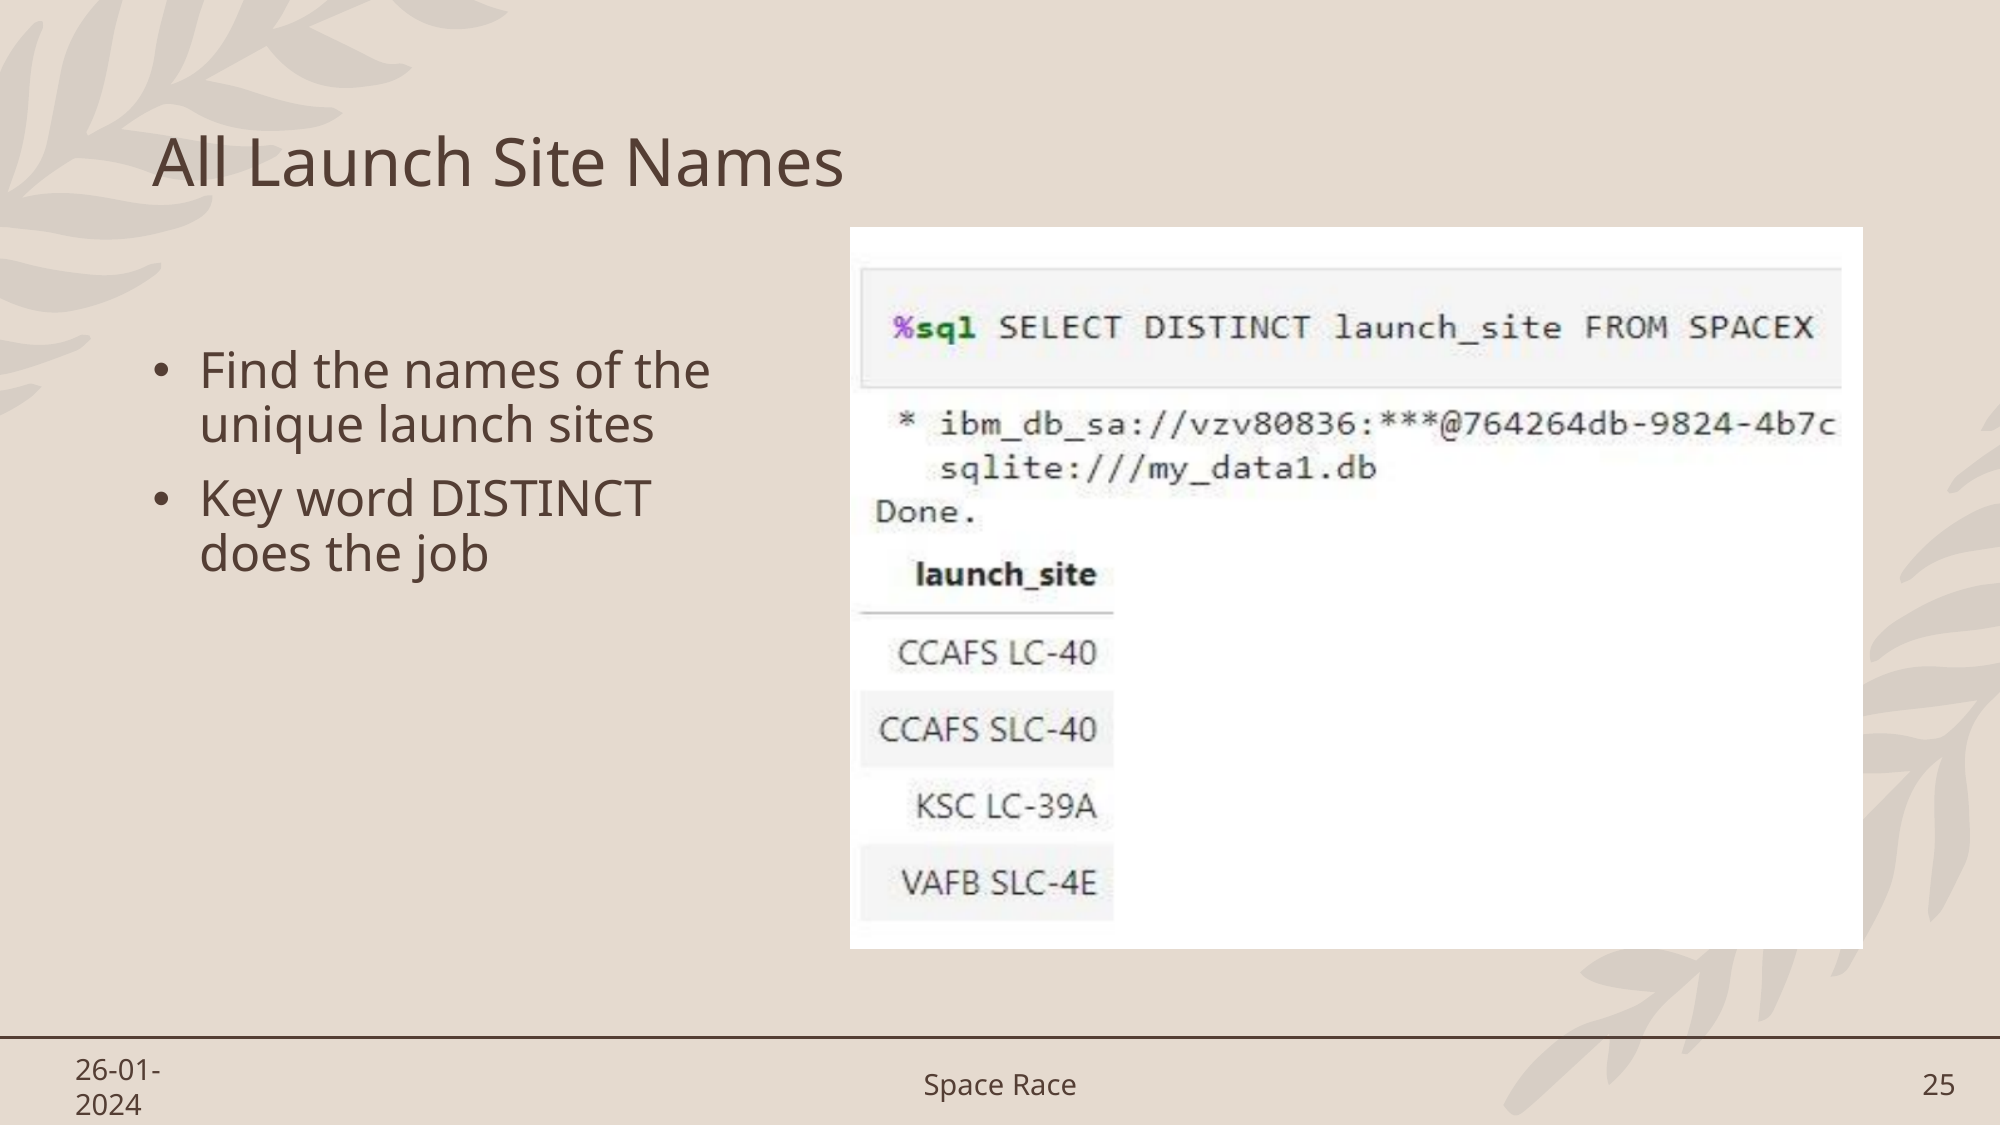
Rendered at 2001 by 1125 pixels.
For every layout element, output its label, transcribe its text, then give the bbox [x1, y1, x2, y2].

slide_number 25 [1808, 1060, 1971, 1112]
title All Launch Site Names [137, 75, 989, 209]
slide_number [60, 1060, 231, 1112]
list Find the names of the unique launch sites Key word DISTINCT does the job [137, 337, 783, 963]
footer Space Race [718, 1060, 1283, 1112]
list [850, 227, 1863, 949]
